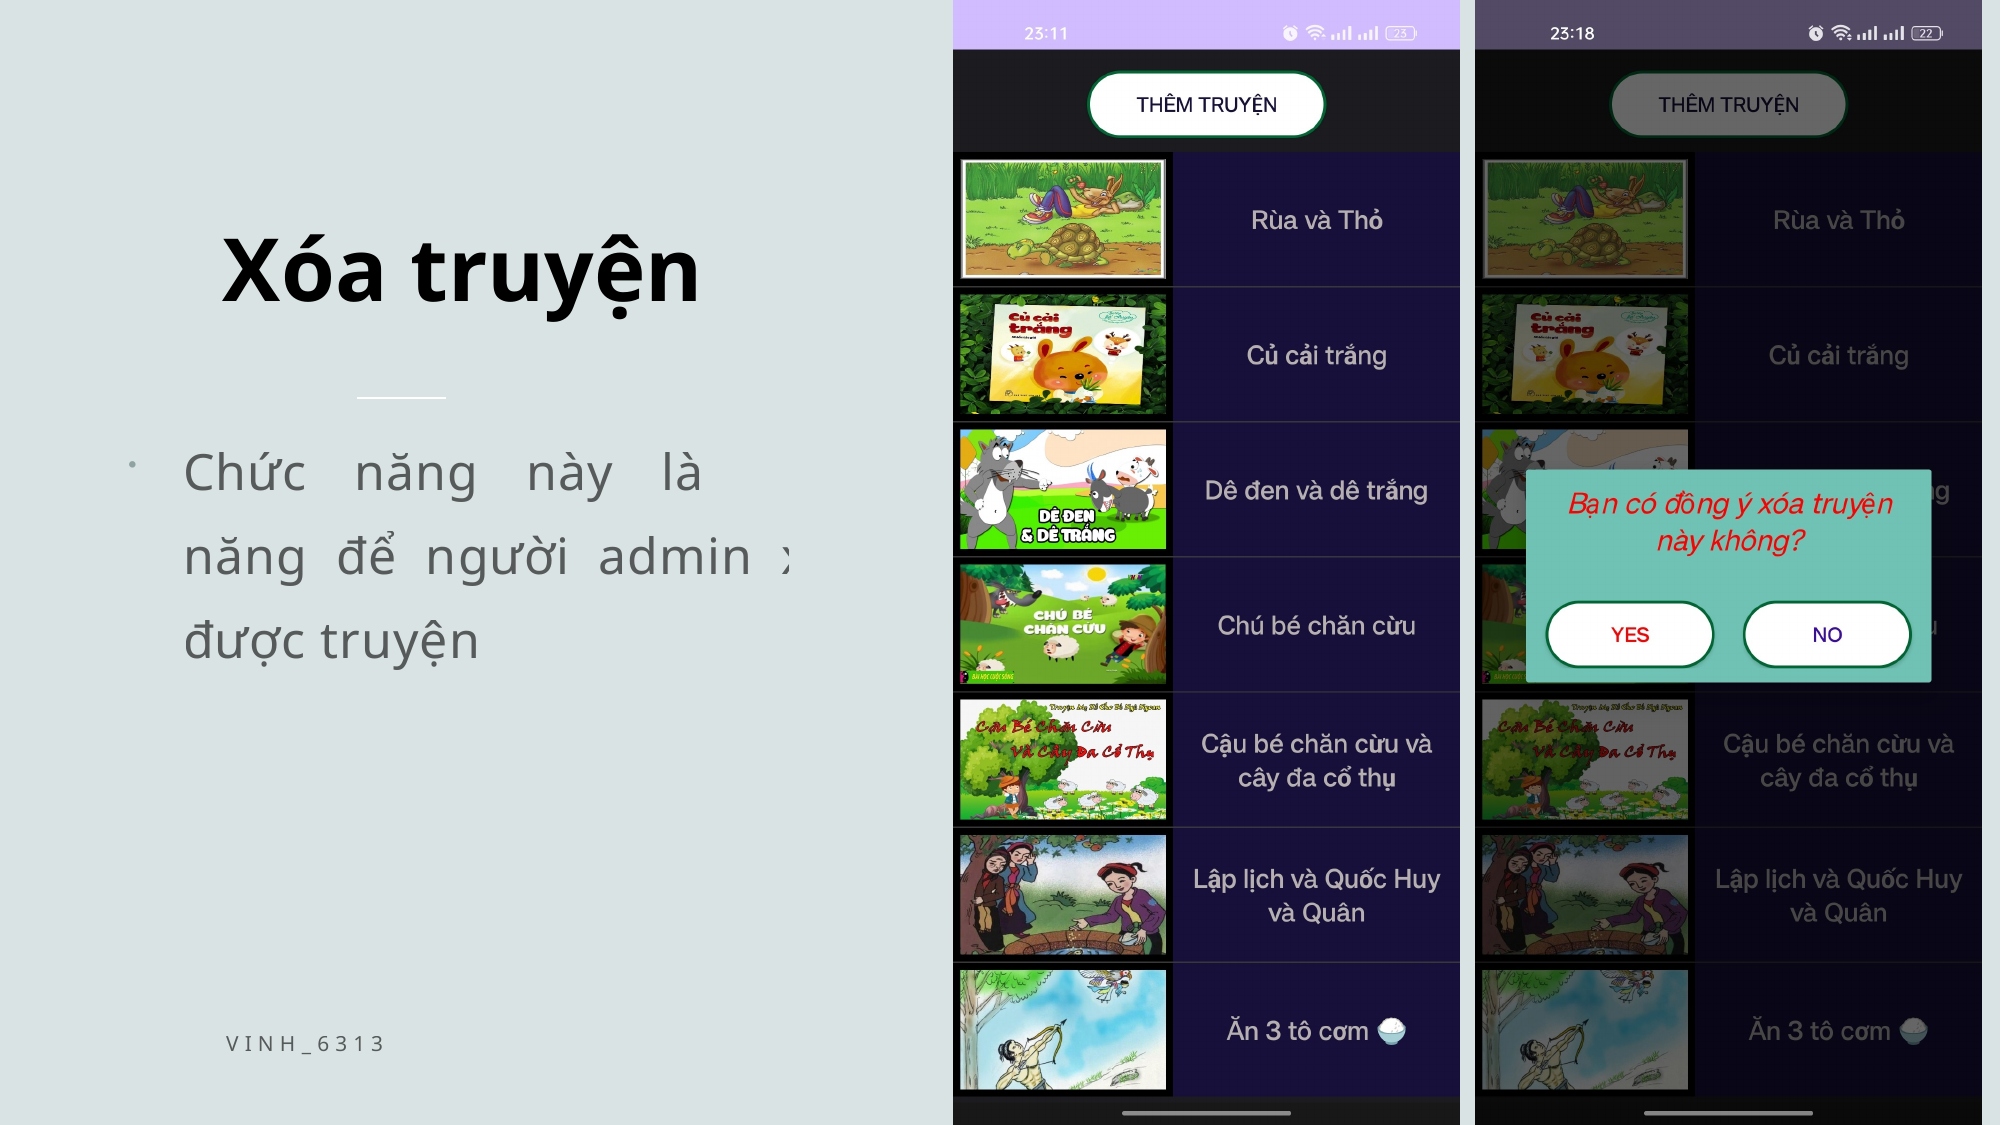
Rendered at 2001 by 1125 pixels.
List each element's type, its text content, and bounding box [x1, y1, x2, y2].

picture [1475, 0, 1982, 1125]
footer Vinh_63132835 [211, 1005, 794, 1081]
list Chức năng này là chức năng để người admin xóa được truyện . [109, 409, 885, 788]
title Xóa truyện [86, 206, 863, 327]
picture [952, 0, 1460, 1125]
